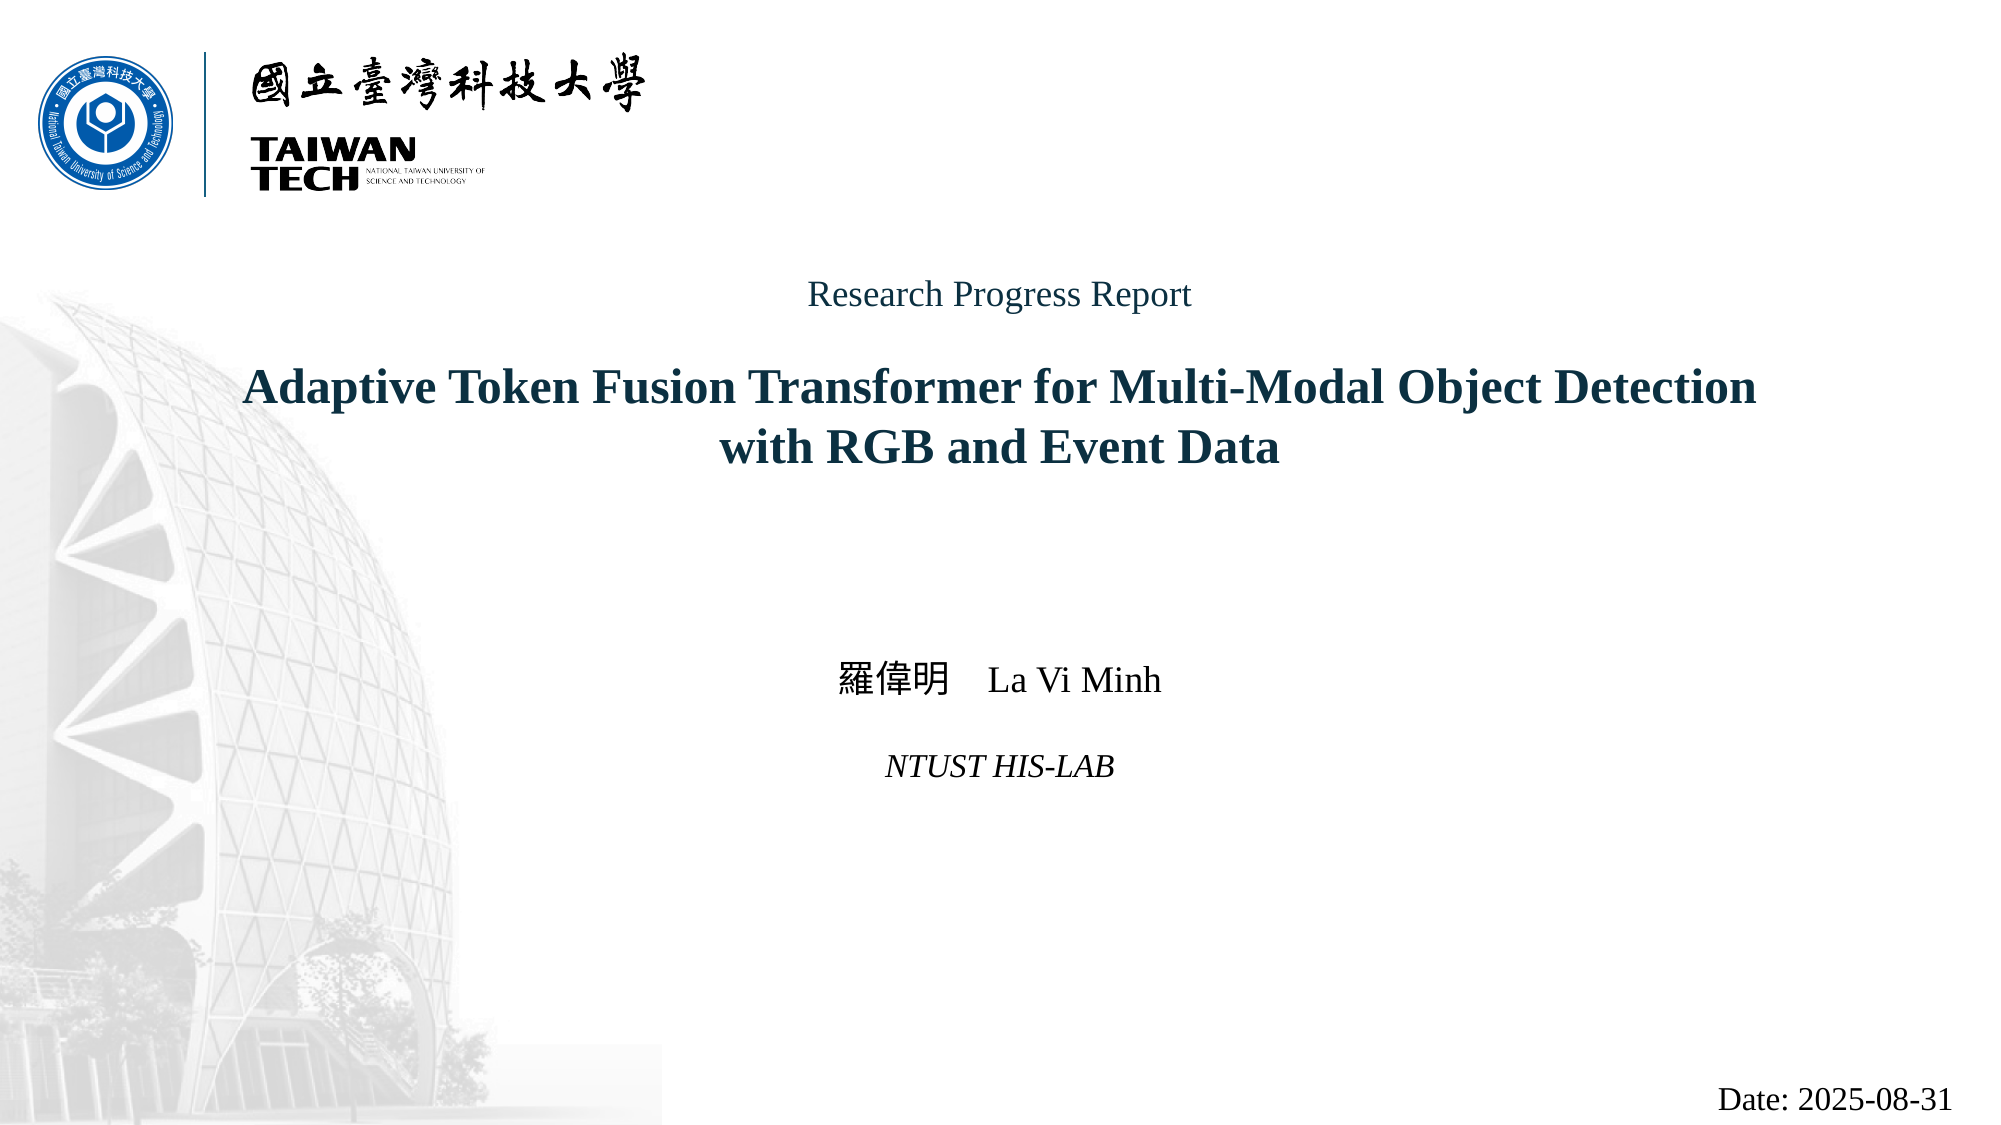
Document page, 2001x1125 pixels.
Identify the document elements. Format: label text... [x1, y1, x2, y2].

picture [38, 56, 173, 190]
picture [244, 119, 490, 197]
title Research Progress Report Adaptive Token Fusion Transformer for Multi-Modal Object Detection with RGB and Event Data [203, 261, 1797, 482]
text_box 羅偉明 La Vi Minh NTUST HIS-LAB [799, 647, 1201, 814]
text_box Date: 2025-08-31 [1672, 1069, 2000, 1125]
picture [231, 52, 648, 114]
